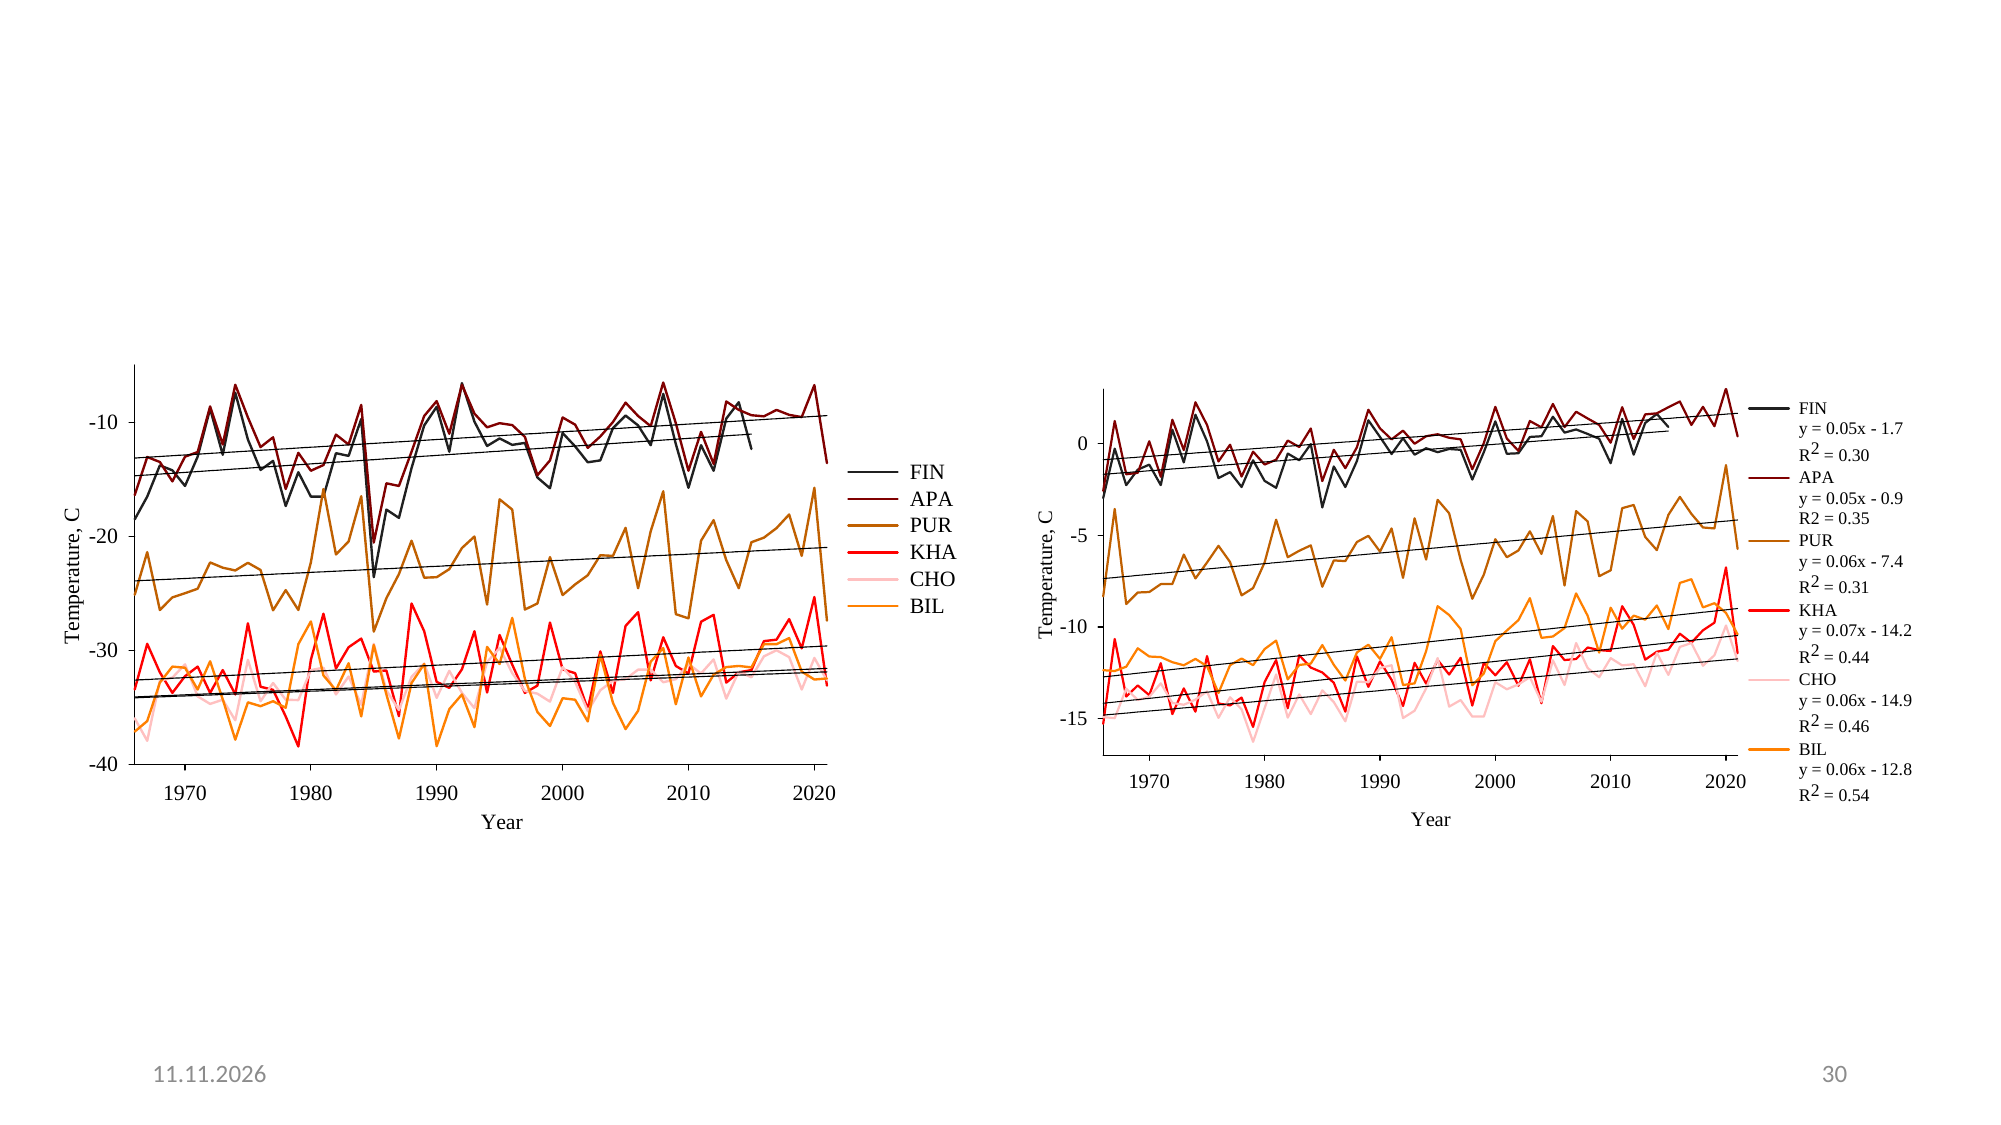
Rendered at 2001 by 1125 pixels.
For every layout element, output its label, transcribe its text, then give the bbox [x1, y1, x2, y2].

slide_number 30 [1412, 1042, 1863, 1103]
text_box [1029, 331, 1928, 841]
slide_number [137, 1042, 588, 1103]
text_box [54, 303, 979, 840]
